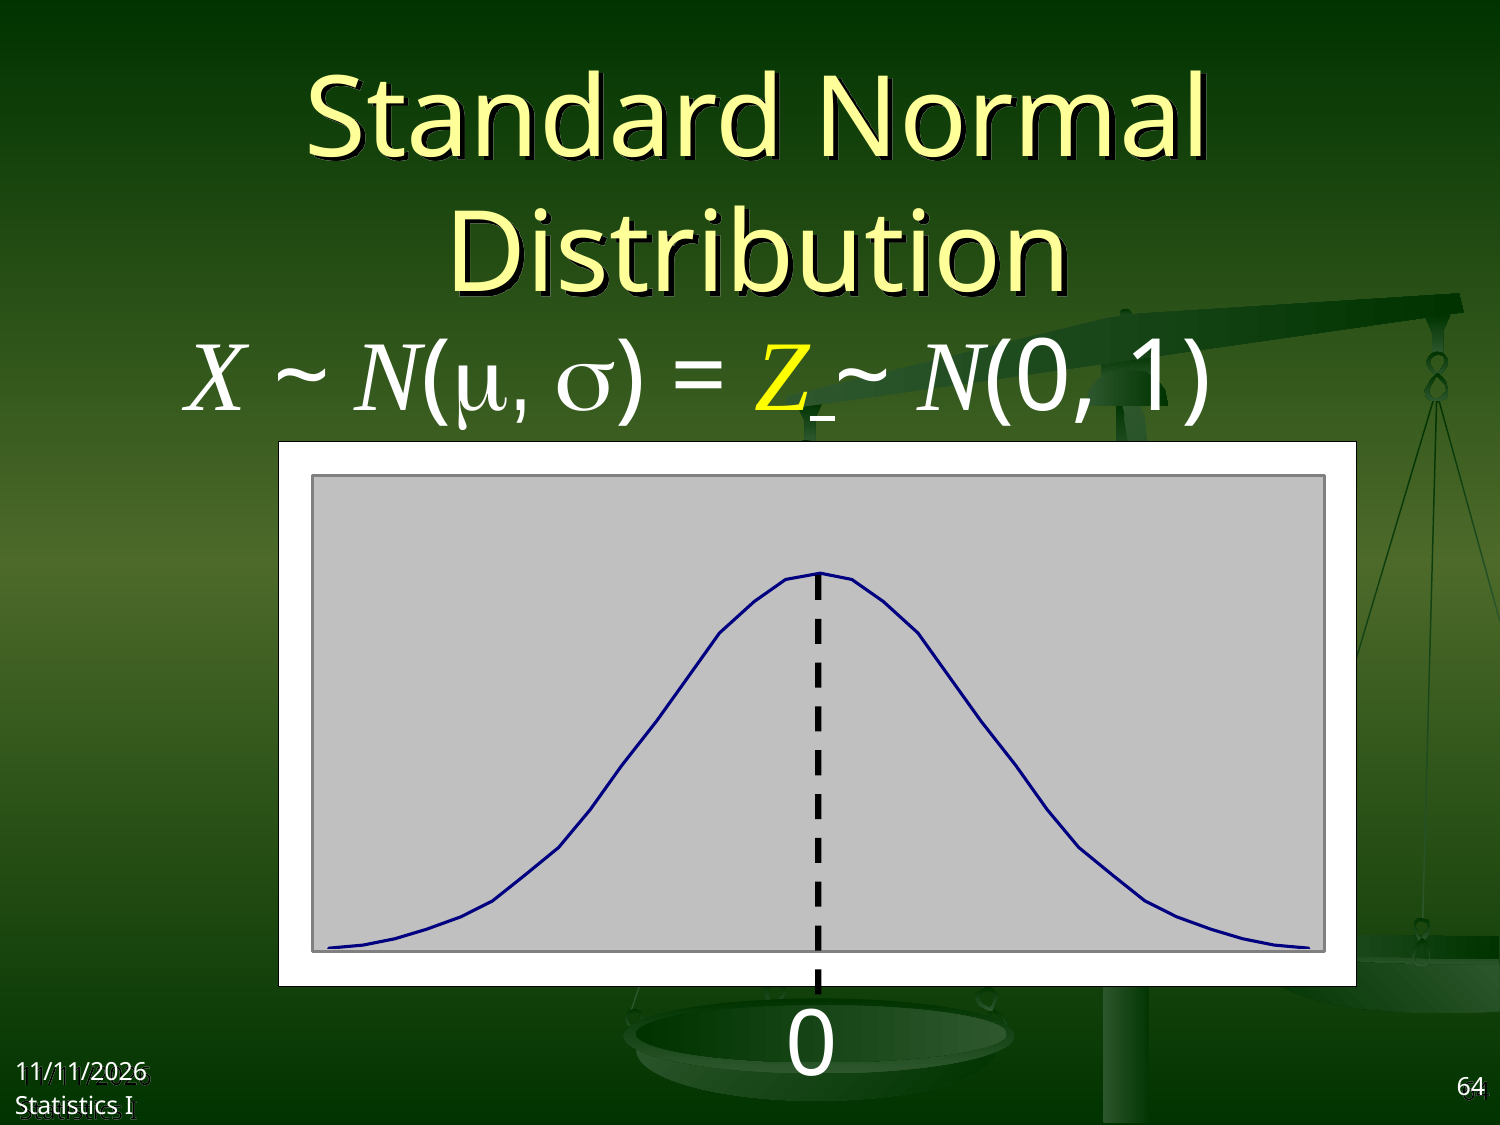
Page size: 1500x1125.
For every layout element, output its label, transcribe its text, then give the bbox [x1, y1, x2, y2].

text_box 0 [770, 1011, 853, 1101]
title Standard Normal Distribution [52, 42, 1463, 315]
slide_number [0, 1049, 351, 1125]
text_box X ~ N(m, s) = Z ~ N(0, 1) [171, 320, 1376, 438]
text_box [262, 424, 1376, 1003]
slide_number 64 [1149, 1049, 1500, 1125]
